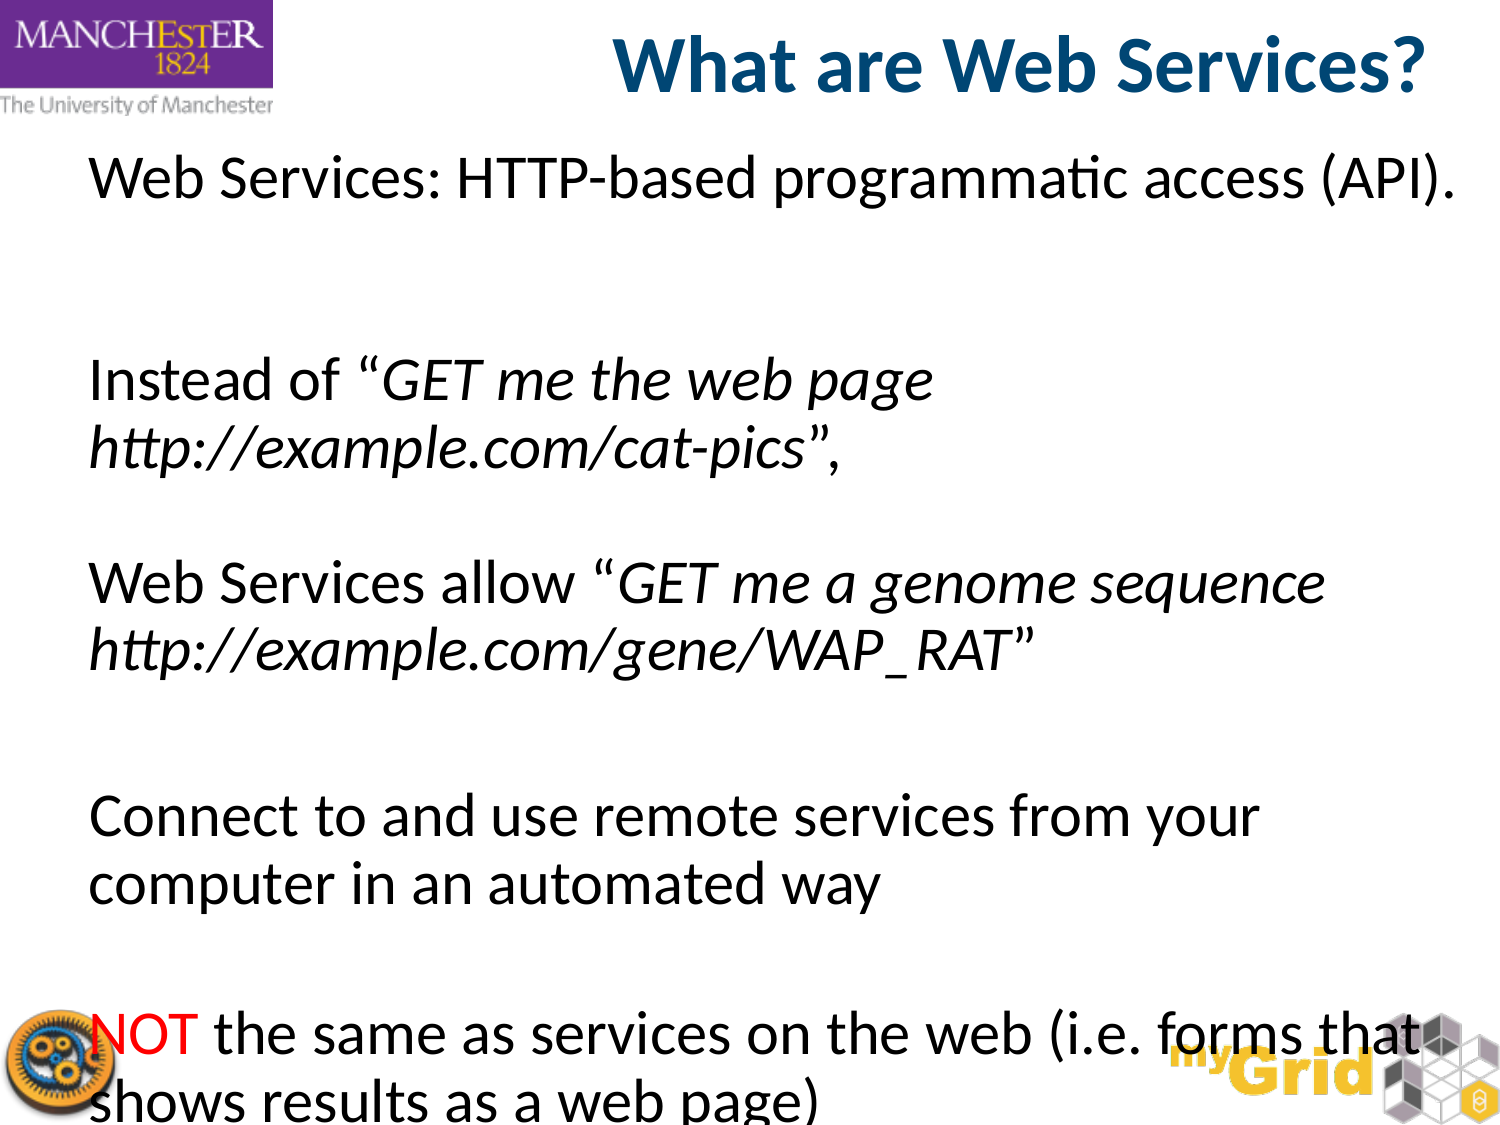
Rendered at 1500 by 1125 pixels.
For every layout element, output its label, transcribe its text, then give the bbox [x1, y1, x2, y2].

text_box What are Web Services? [372, 0, 1444, 116]
picture [1163, 1012, 1500, 1125]
picture [0, 1009, 124, 1125]
text_box Web Services: HTTP-based programmatic access (API). Instead of “GET me the web page http://example.com/cat-pics”, Web Services allow “GET me a genome sequence http://example.com/gene/WAP_RAT” Connect to and use remote services from your computer in an automated way NOT the same as services on the web (i.e. forms that shows results as a web page) [17, 137, 1483, 1023]
